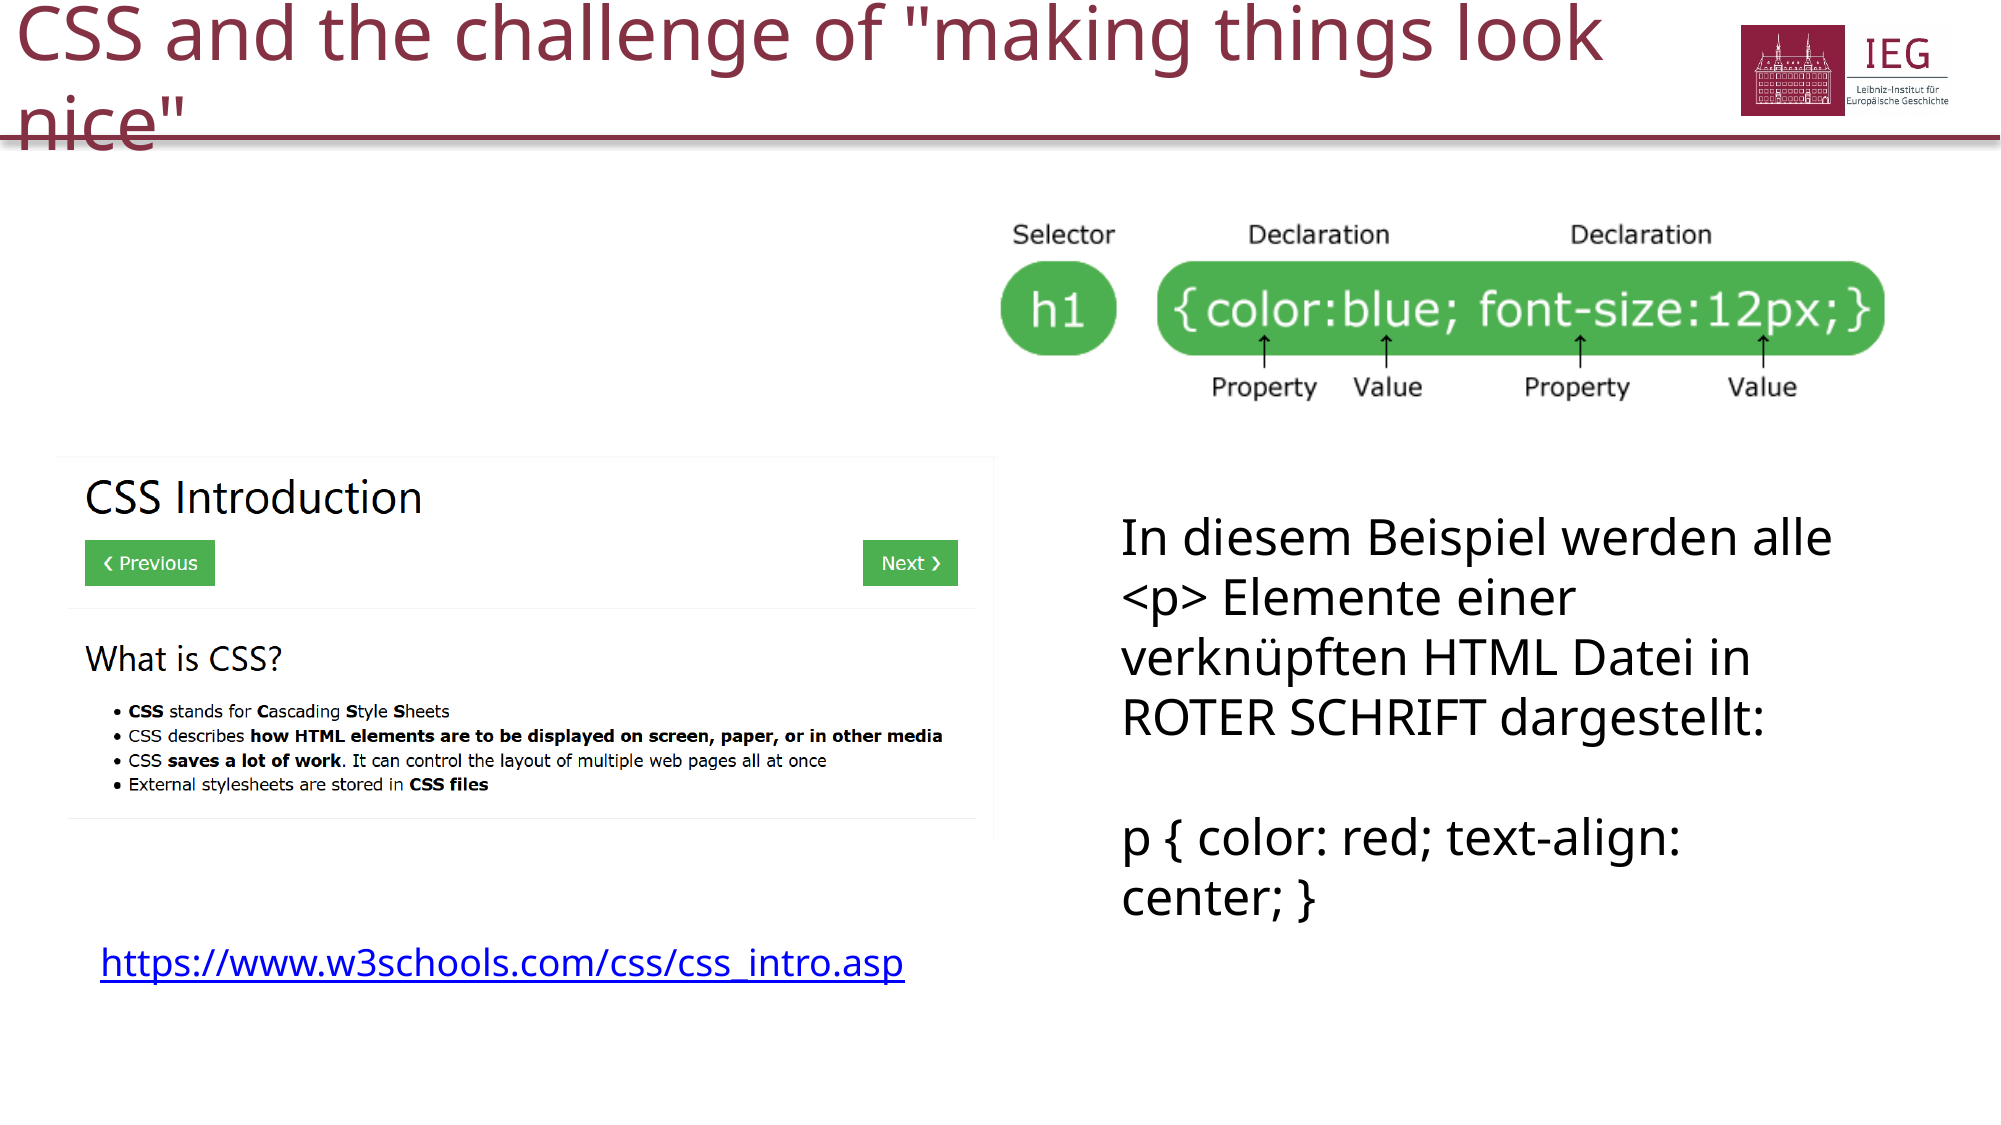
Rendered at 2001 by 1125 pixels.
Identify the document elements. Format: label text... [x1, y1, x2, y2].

text_box In diesem Beispiel werden alle <p> Elemente einer verknüpften HTML Datei in ROTER SCHRIFT dargestellt: p { color: red; text-align: center; } [1106, 498, 1869, 934]
picture [54, 455, 999, 842]
text_box https://www.w3schools.com/css/css_intro.asp [85, 932, 1107, 1043]
picture [998, 219, 1888, 407]
picture [1800, 25, 1950, 116]
title CSS and the challenge of "making things look nice" [0, 19, 1800, 132]
